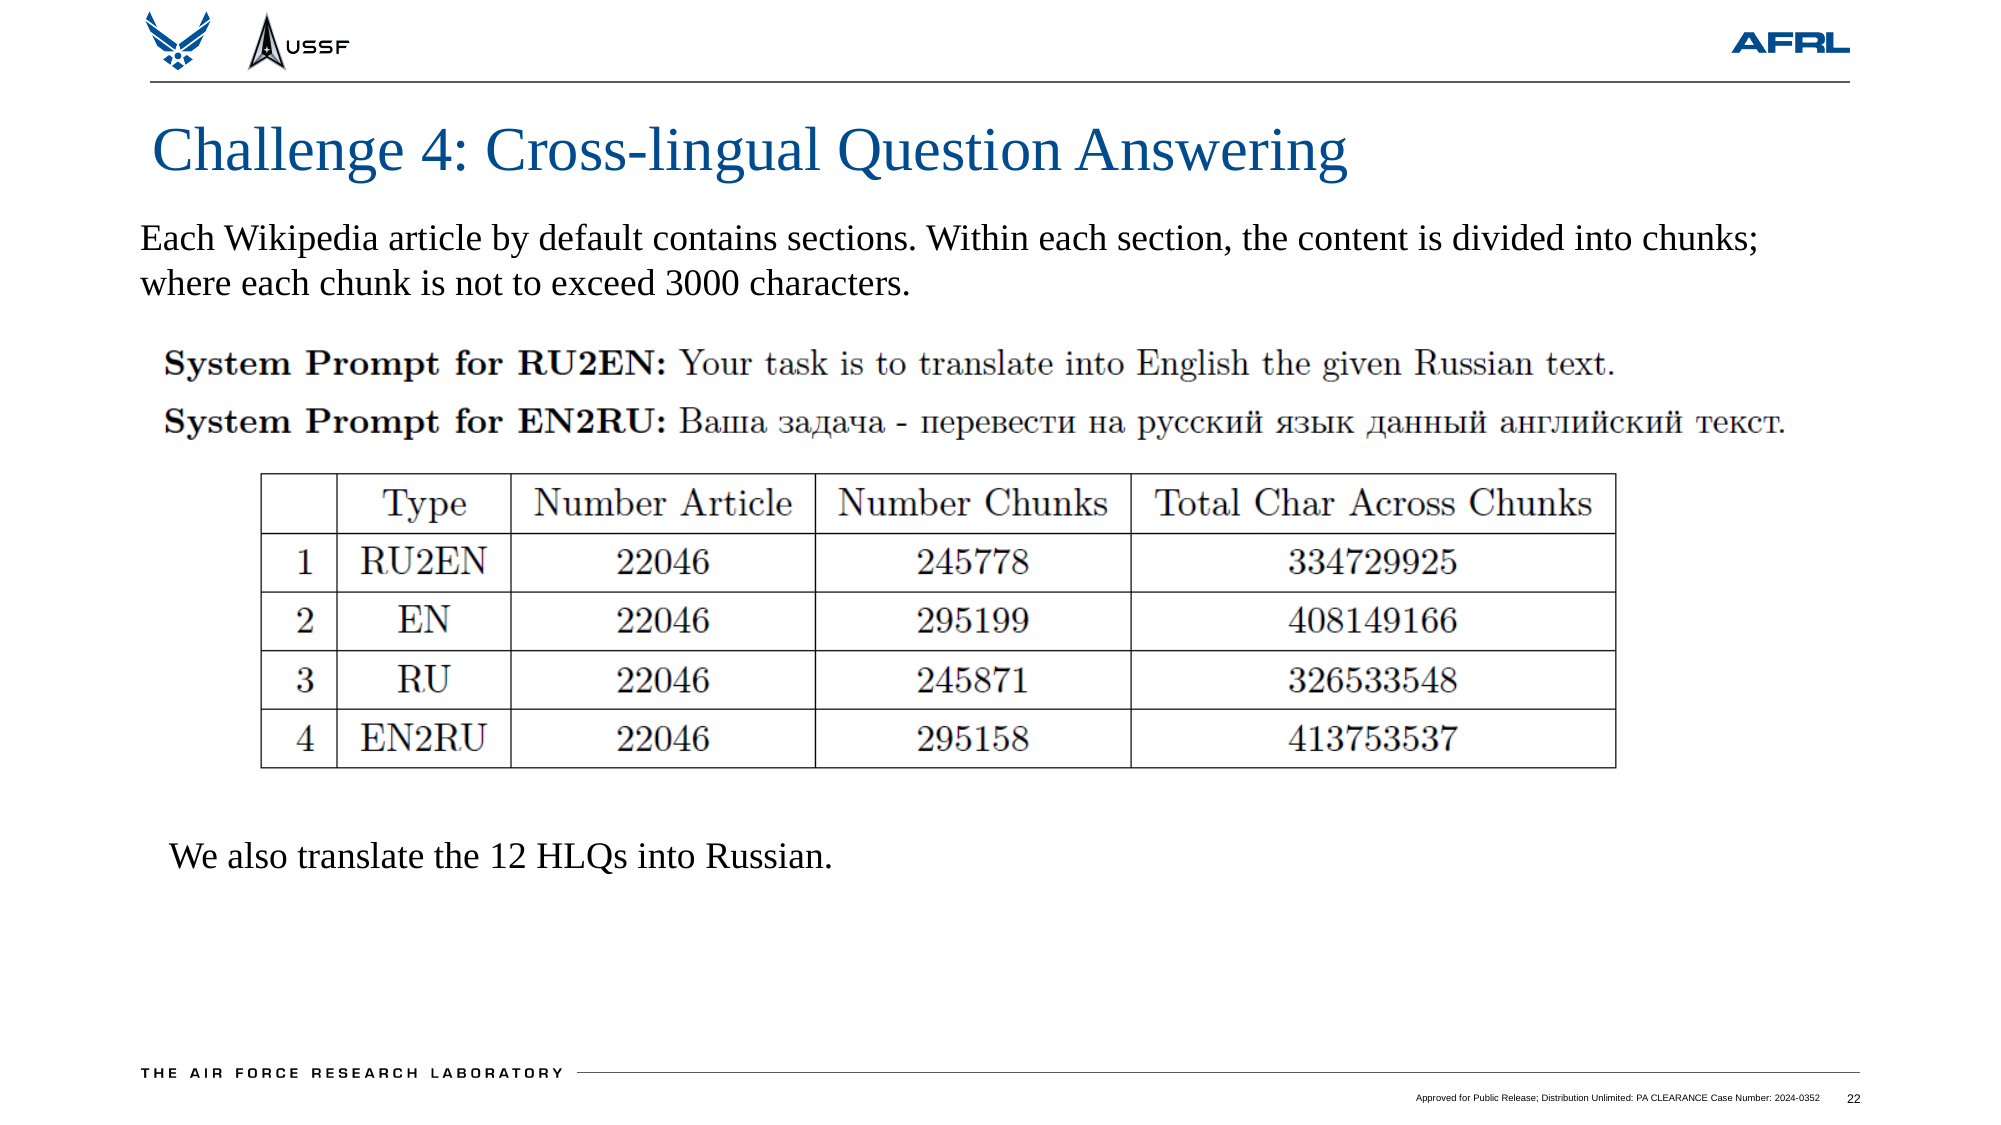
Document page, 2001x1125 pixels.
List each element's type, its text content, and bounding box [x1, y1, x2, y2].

picture [252, 467, 1624, 776]
list Each Wikipedia article by default contains sections. Within each section, the content is divided into chunks; where each chunk is not to exceed 3000 characters. [125, 74, 1835, 1019]
text_box Challenge 4: Cross-lingual Question Answering [137, 98, 1863, 203]
picture [247, 11, 350, 71]
picture [1731, 32, 1850, 53]
picture [151, 333, 1799, 448]
list Approved for Public Release; Distribution Unlimited: PA CLEARANCE Case Number: 2024-0352 [1289, 1086, 1835, 1111]
picture [144, 11, 212, 73]
text_box We also translate the 12 HLQs into Russian. [153, 823, 859, 884]
picture [141, 1068, 562, 1078]
